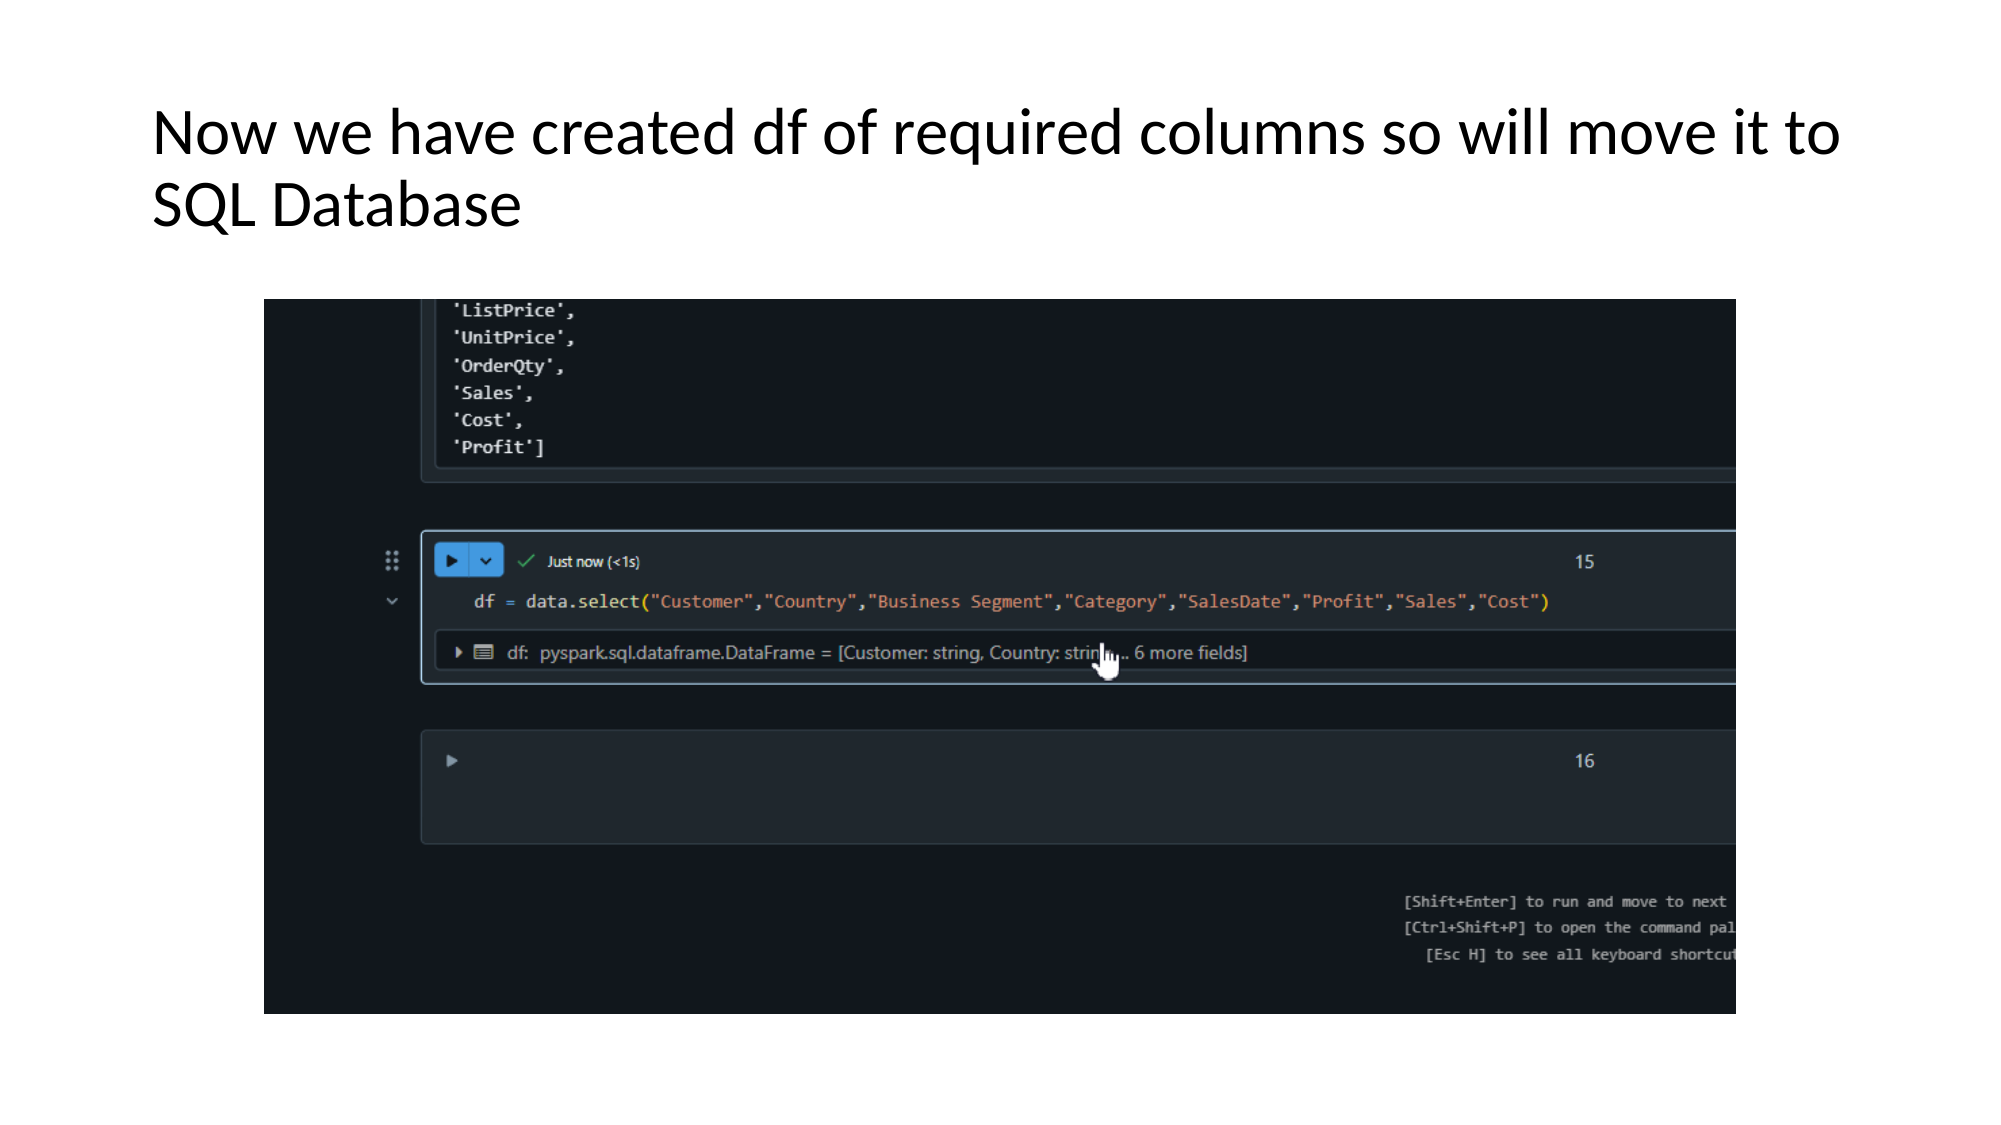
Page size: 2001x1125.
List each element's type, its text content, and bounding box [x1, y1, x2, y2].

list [264, 299, 1736, 1014]
title Now we have created df of required columns so will move it to SQL Database [137, 59, 1863, 278]
